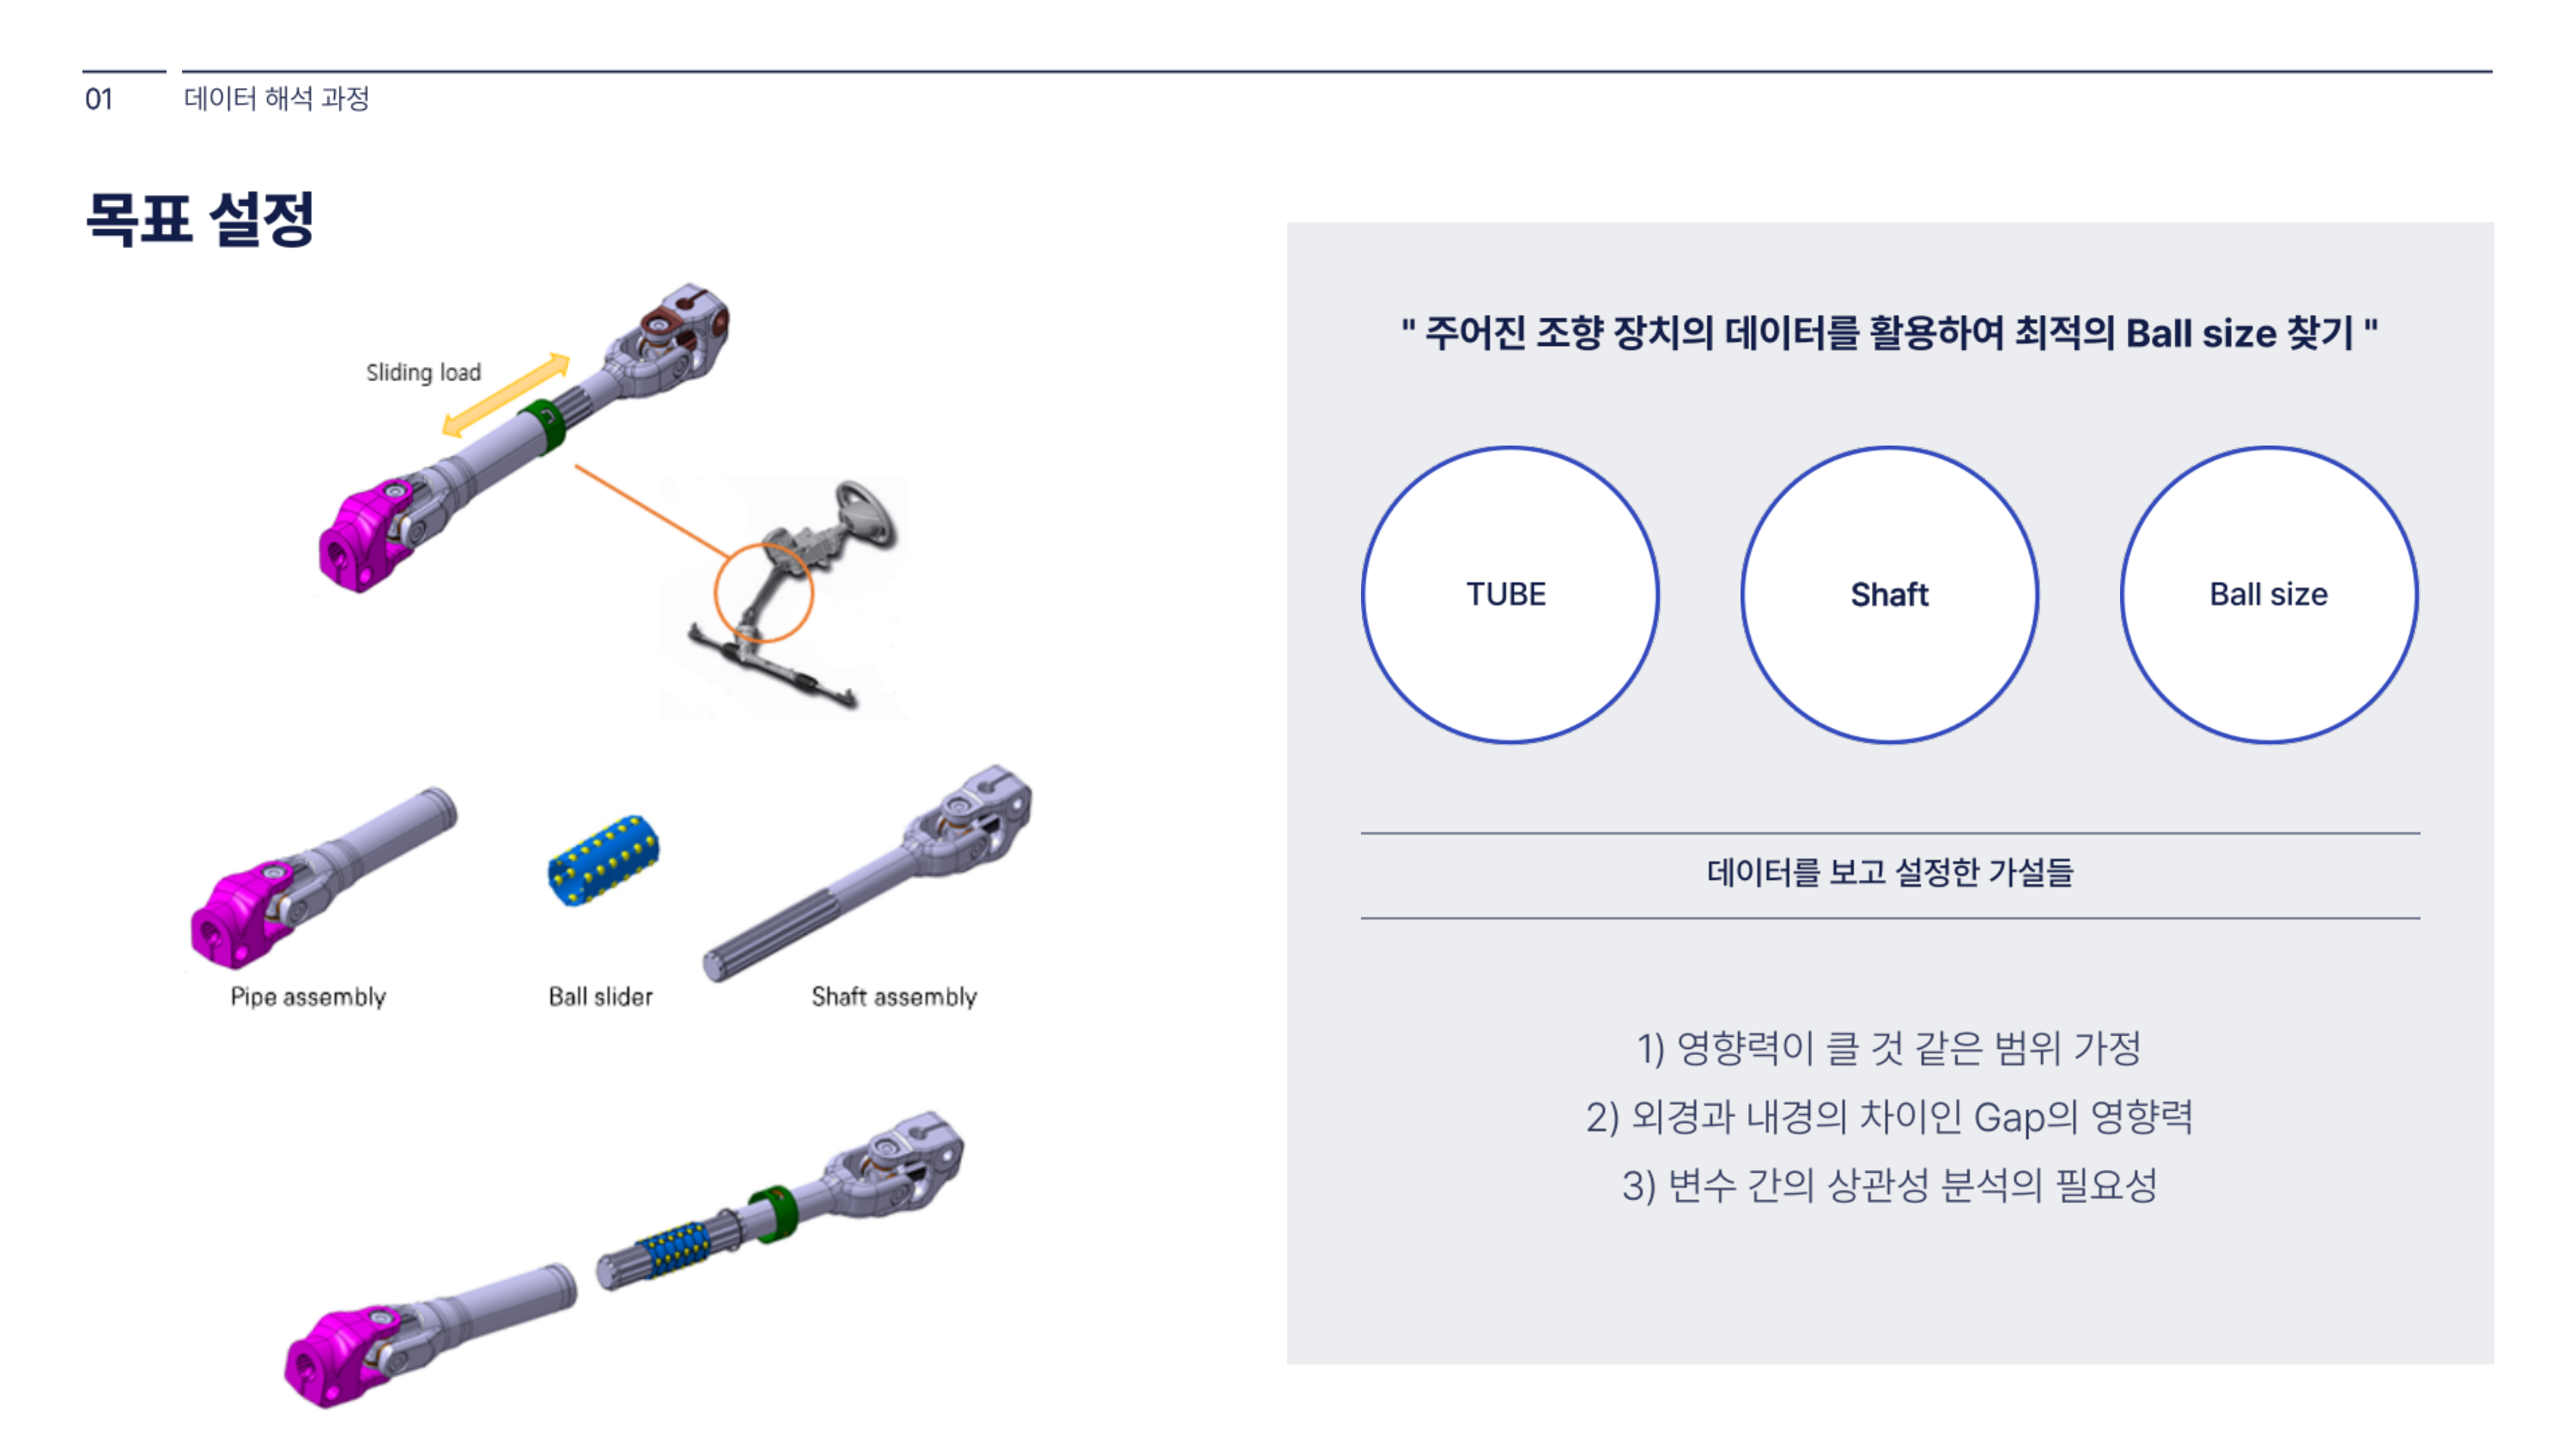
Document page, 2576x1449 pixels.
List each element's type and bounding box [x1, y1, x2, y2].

picture [176, 71, 398, 148]
text_box [1741, 651, 2041, 746]
picture [1683, 554, 2039, 646]
text_box [2331, 915, 2421, 921]
text_box [1741, 446, 2041, 555]
picture [66, 160, 374, 324]
picture [1123, 1008, 2454, 1250]
text_box [1287, 222, 2494, 1365]
text_box [298, 276, 912, 724]
picture [76, 71, 141, 148]
picture [2081, 560, 2419, 647]
text_box [82, 67, 167, 76]
text_box [1361, 649, 1662, 746]
picture [1309, 560, 1659, 647]
text_box [169, 744, 1040, 1033]
text_box [1361, 831, 2421, 837]
text_box [182, 67, 2493, 76]
text_box [2120, 651, 2421, 746]
text_box [1361, 446, 1662, 563]
picture [1253, 839, 2328, 927]
text_box [270, 1035, 981, 1449]
picture [1274, 290, 2474, 397]
text_box [2120, 446, 2421, 561]
